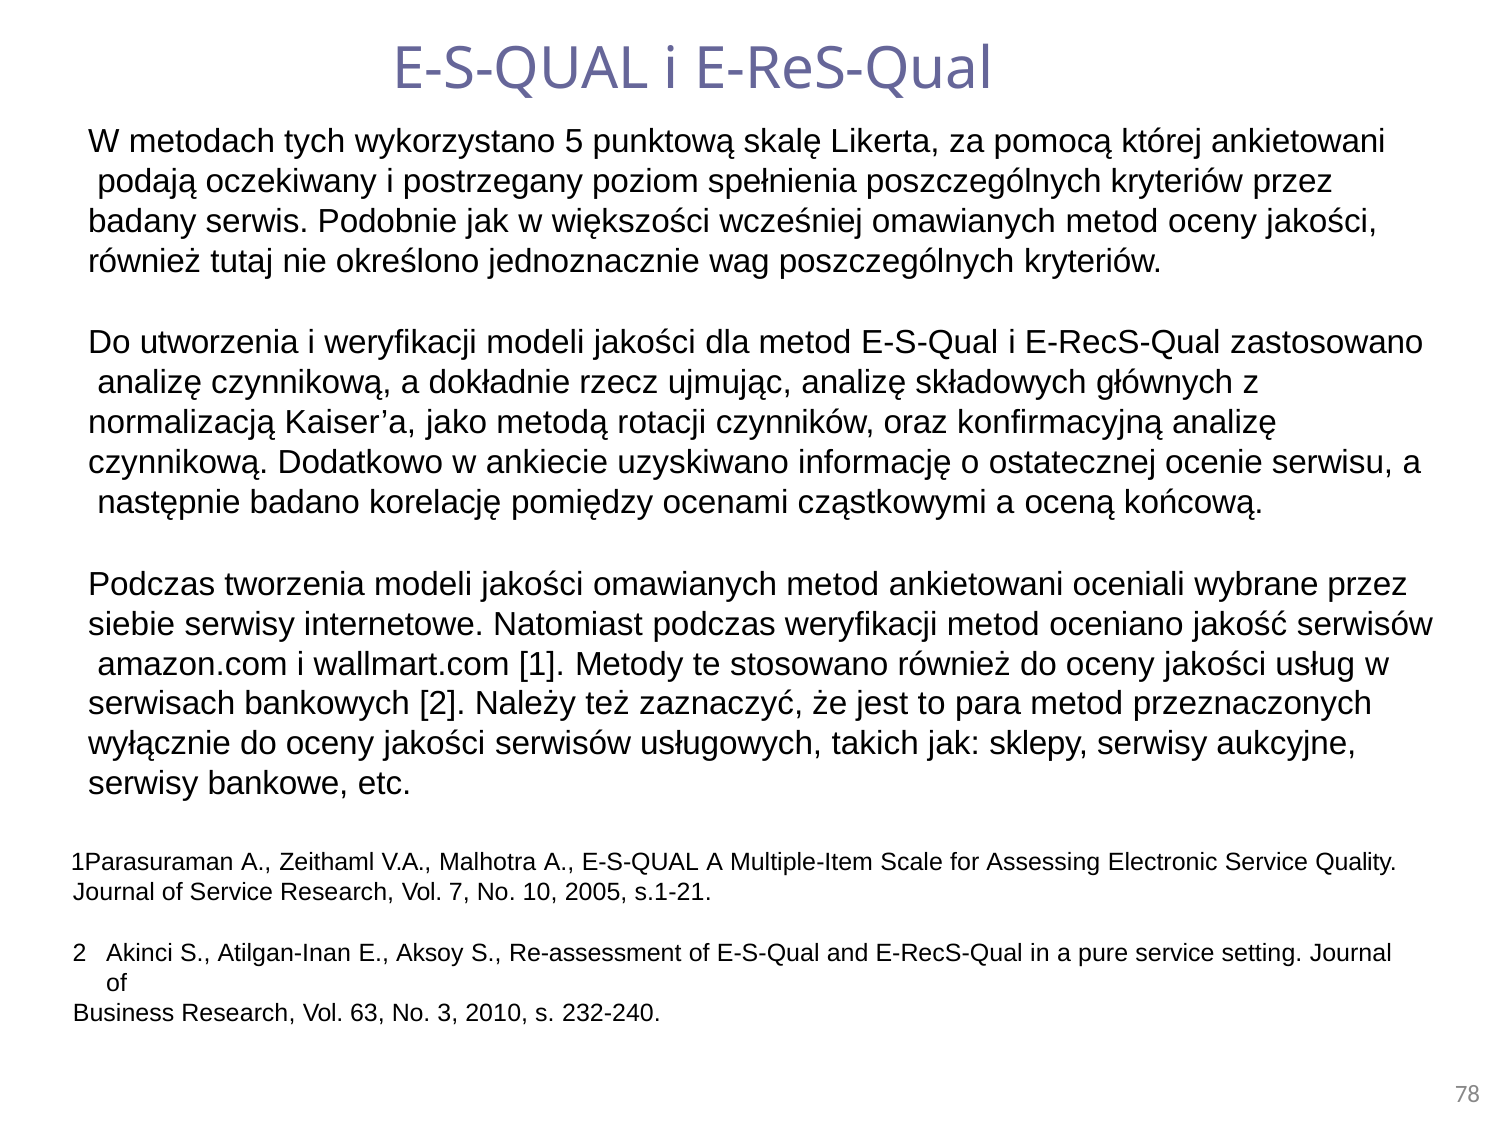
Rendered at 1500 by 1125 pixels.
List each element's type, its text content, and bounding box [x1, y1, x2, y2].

text_box W metodach tych wykorzystano 5 punktową skalę Likerta, za pomocą której ankietowani podają oczekiwany i postrzegany poziom spełnienia poszczególnych kryteriów przez badany serwis. Podobnie jak w większości wcześniej omawianych metod oceny jakości, również tutaj nie określono jednoznacznie wag poszczególnych kryteriów. Do utworzenia i weryfikacji modeli jakości dla metod E-S-Qual i E-RecS-Qual zastosowano analizę czynnikową, a dokładnie rzecz ujmując, analizę składowych głównych z normalizacją Kaiser’a, jako metodą rotacji czynników, oraz konfirmacyjną analizę czynnikową. Dodatkowo w ankiecie uzyskiwano informację o ostatecznej ocenie serwisu, a następnie badano korelację pomiędzy ocenami cząstkowymi a oceną końcową. Podczas tworzenia modeli jakości omawianych metod ankietowani oceniali wybrane przez siebie serwisy internetowe. Natomiast podczas weryfikacji metod oceniano jakość serwisów amazon.com i wallmart.com [1]. Metody te stosowano również do oceny jakości usług w serwisach bankowych [2]. Należy też zaznaczyć, że jest to para metod przeznaczonych wyłącznie do oceny jakości serwisów usługowych, takich jak: sklepy, serwisy aukcyjne, serwisy bankowe, etc. Parasuraman A., Zeithaml V.A., Malhotra A., E-S-QUAL A Multiple-Item Scale for Assessing Electronic Service Quality. Journal of Service Research, Vol. 7, No. 10, 2005, s.1-21. Akinci S., Atilgan-Inan E., Aksoy S., Re-assessment of E-S-Qual and E-RecS-Qual in a pure service setting. Journal of Business Research, Vol. 63, No. 3, 2010, s. 232-240. [70, 116, 1440, 1027]
slide_number 78 [1448, 1081, 1486, 1125]
title E-S-QUAL i E-ReS-Qual [390, 28, 1112, 116]
